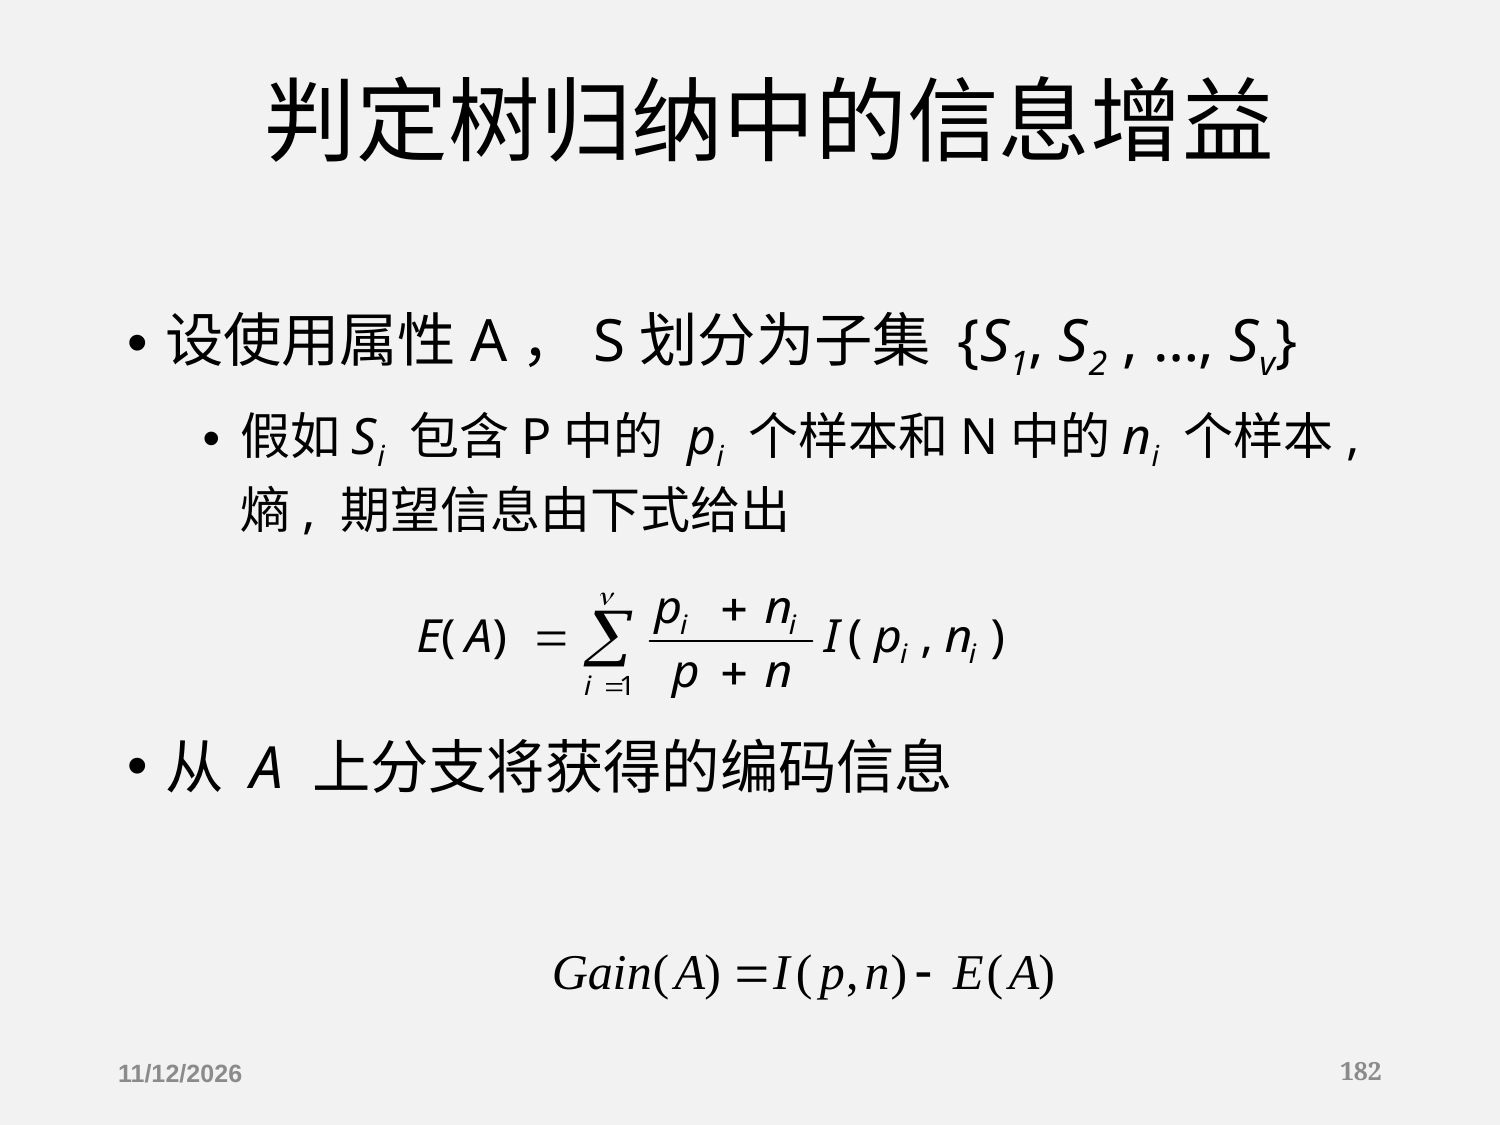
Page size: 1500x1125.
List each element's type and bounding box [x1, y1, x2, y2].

list [112, 287, 1438, 1063]
title [249, 37, 1350, 213]
slide_number [1059, 1042, 1397, 1103]
text_box [410, 572, 1014, 706]
text_box [549, 949, 1059, 1007]
slide_number [103, 1042, 441, 1103]
